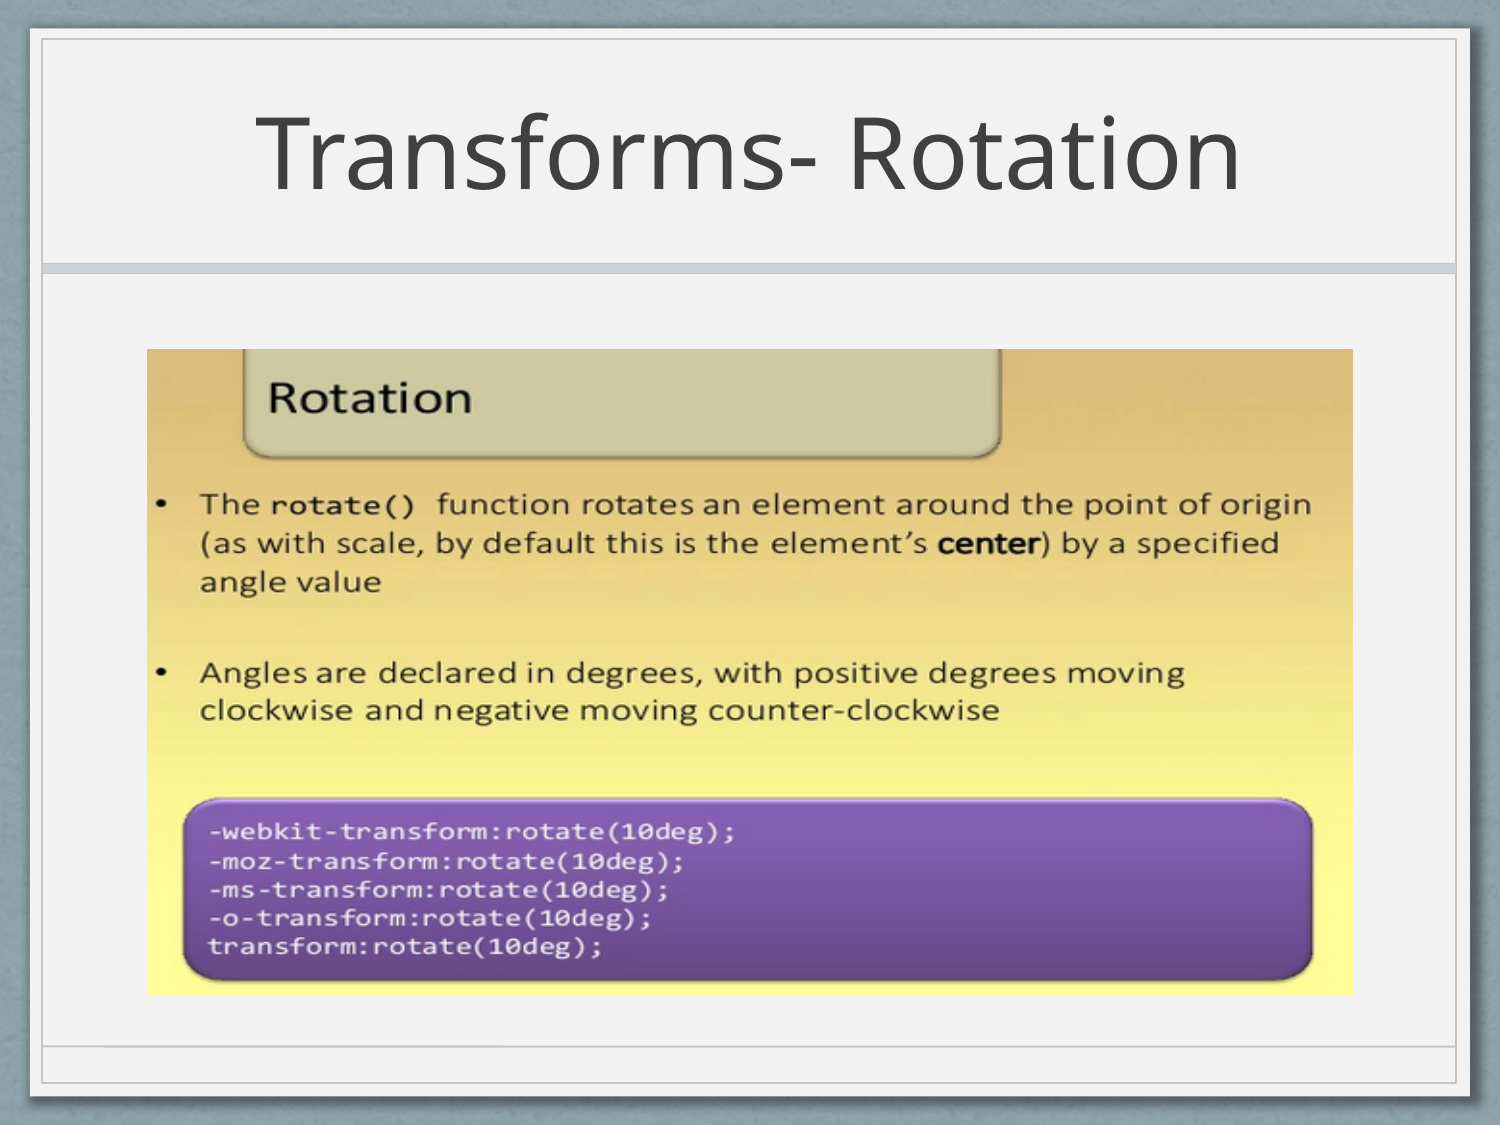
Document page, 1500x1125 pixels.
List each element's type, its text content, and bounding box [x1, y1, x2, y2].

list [147, 349, 1354, 996]
title Transforms- Rotation [147, 40, 1353, 260]
